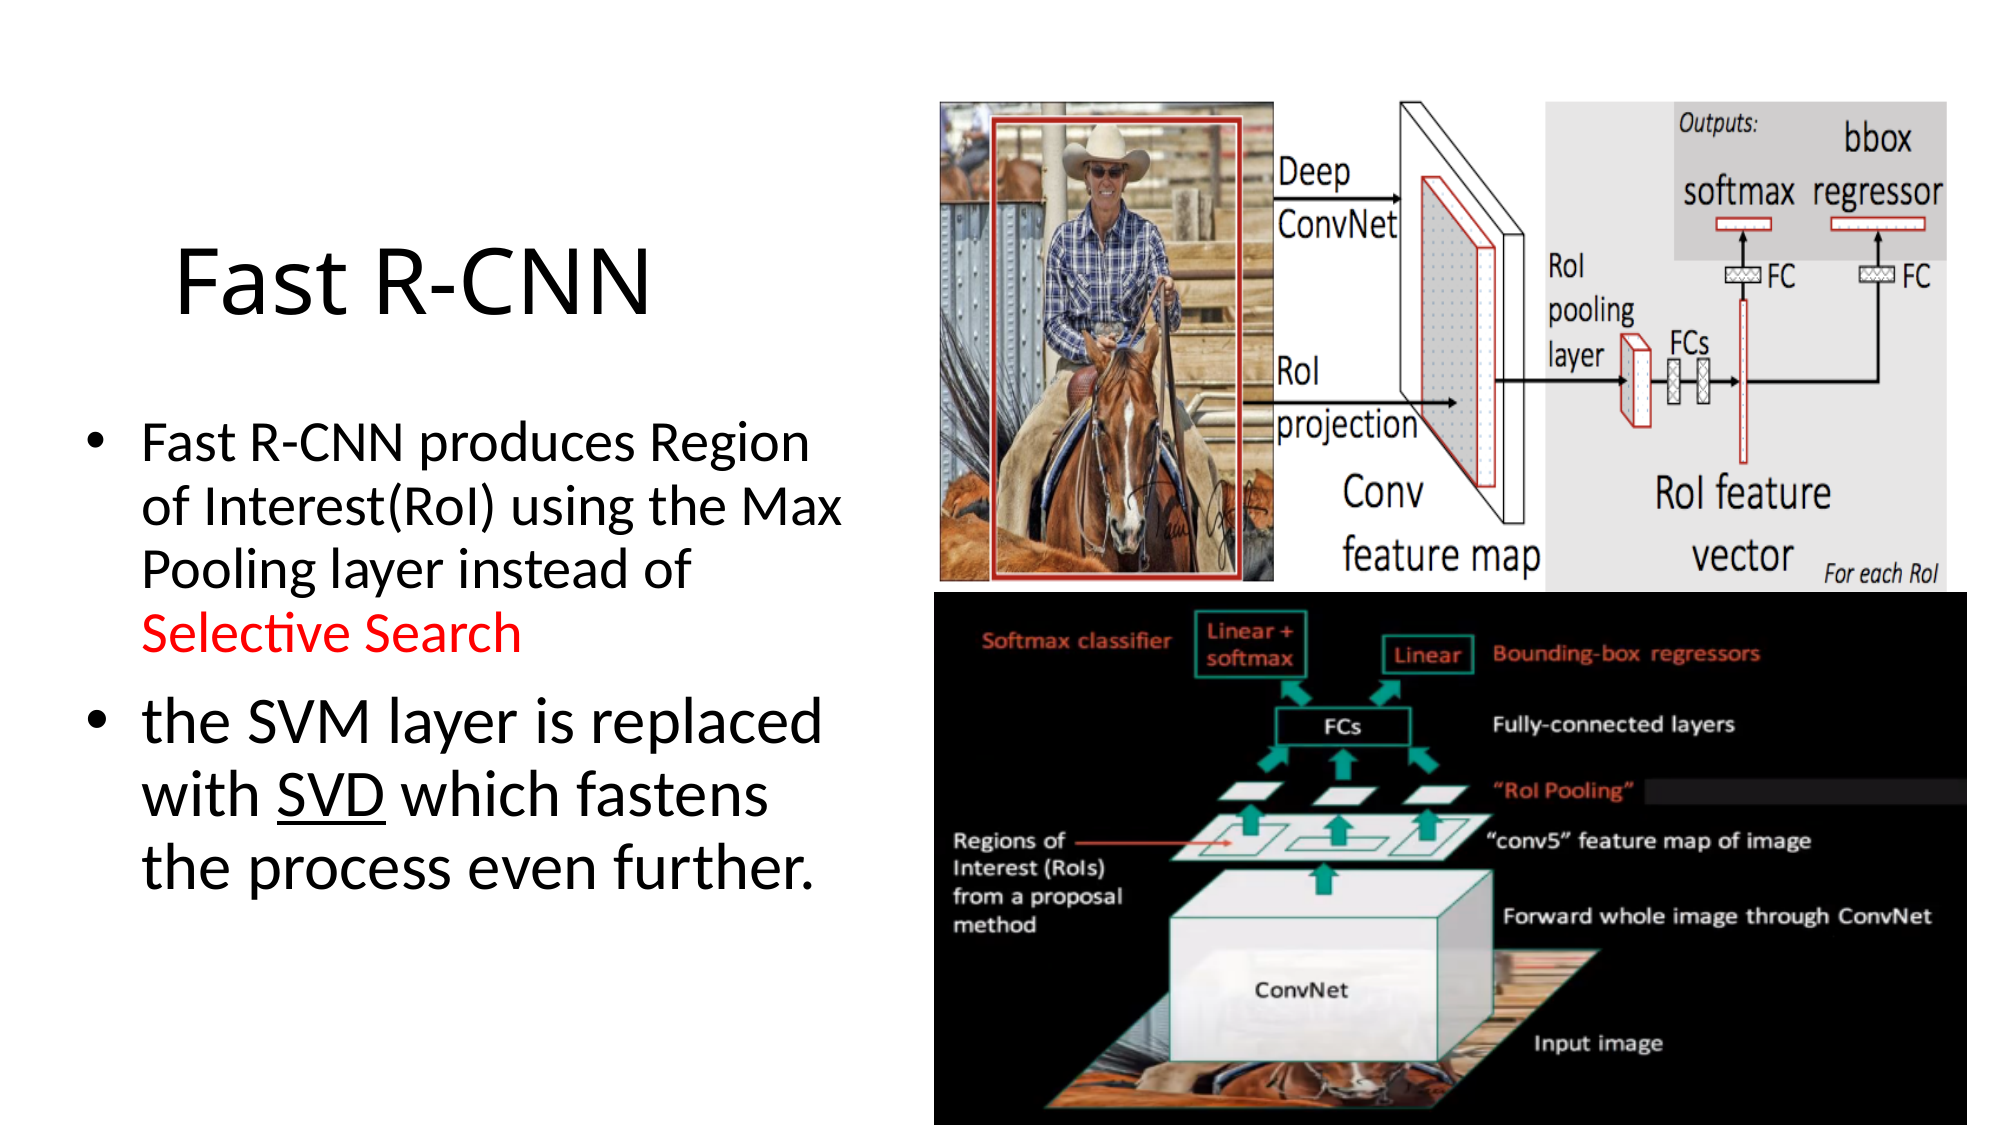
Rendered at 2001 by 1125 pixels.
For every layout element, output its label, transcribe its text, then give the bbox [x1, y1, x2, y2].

picture [895, 49, 2000, 1125]
title Fast R-CNN [157, 104, 895, 465]
list Fast R-CNN produces Region of Interest(RoI) using the Max Pooling layer instead of Selective Search the SVM layer is replaced with SVD which fastens the process even further. [70, 403, 876, 1020]
